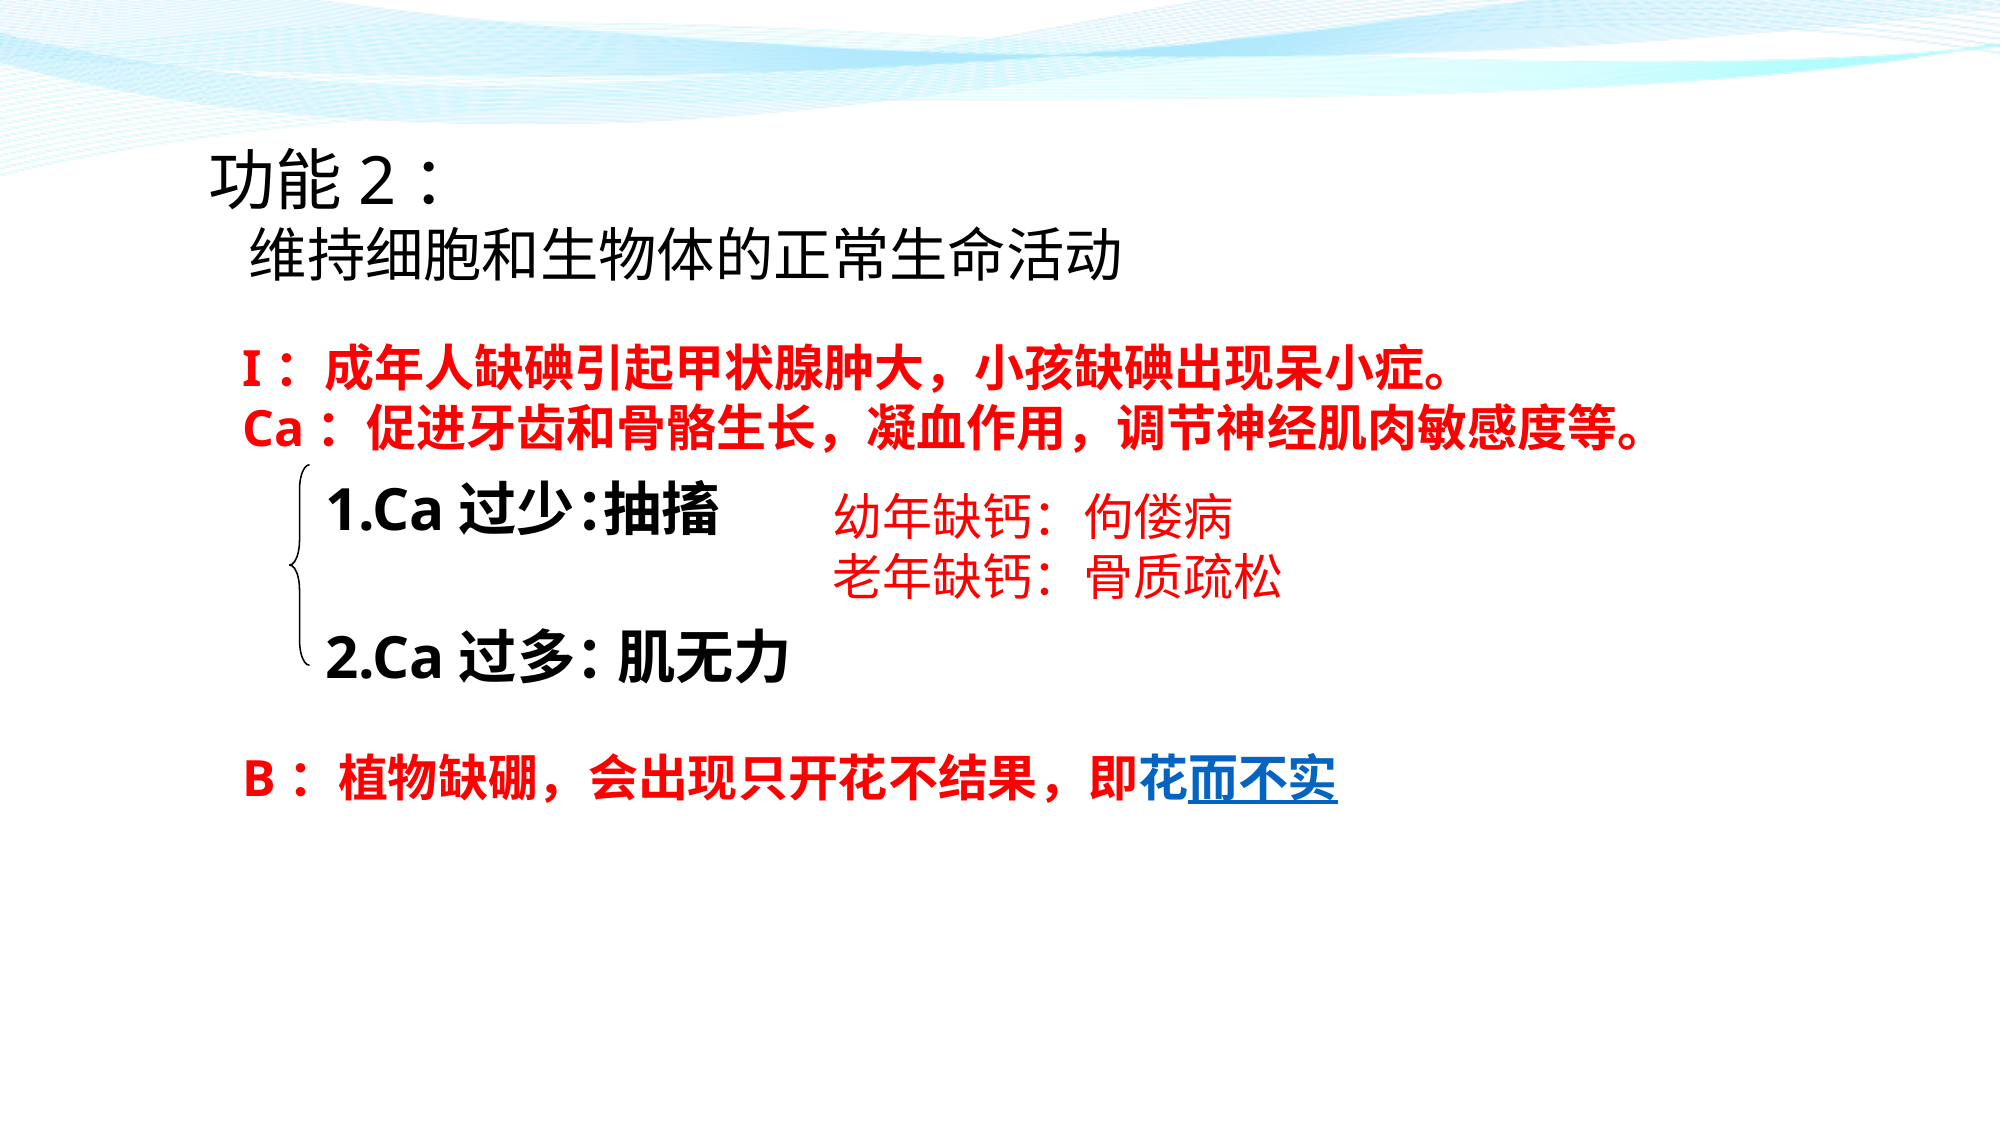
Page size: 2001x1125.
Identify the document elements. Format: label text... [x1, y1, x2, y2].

picture [0, 0, 2000, 334]
text_box [289, 464, 310, 666]
text_box 肌无力 [602, 612, 863, 698]
text_box 抽搐 [588, 464, 863, 550]
text_box 1.Ca过少： [310, 464, 588, 550]
text_box 幼年缺钙：佝偻病 老年缺钙：骨质疏松 [818, 477, 1337, 613]
text_box I：成年人缺碘引起甲状腺肿大，小孩缺碘出现呆小症。 Ca：促进牙齿和骨骼生长，凝血作用，调节神经肌肉敏感度等。 [227, 328, 1852, 464]
text_box B：植物缺硼，会出现只开花不结果，即花而不实 [227, 738, 1689, 827]
text_box 功能2： 维持细胞和生物体的正常生命活动 [194, 130, 1769, 295]
text_box 2.Ca过多： [310, 612, 602, 698]
